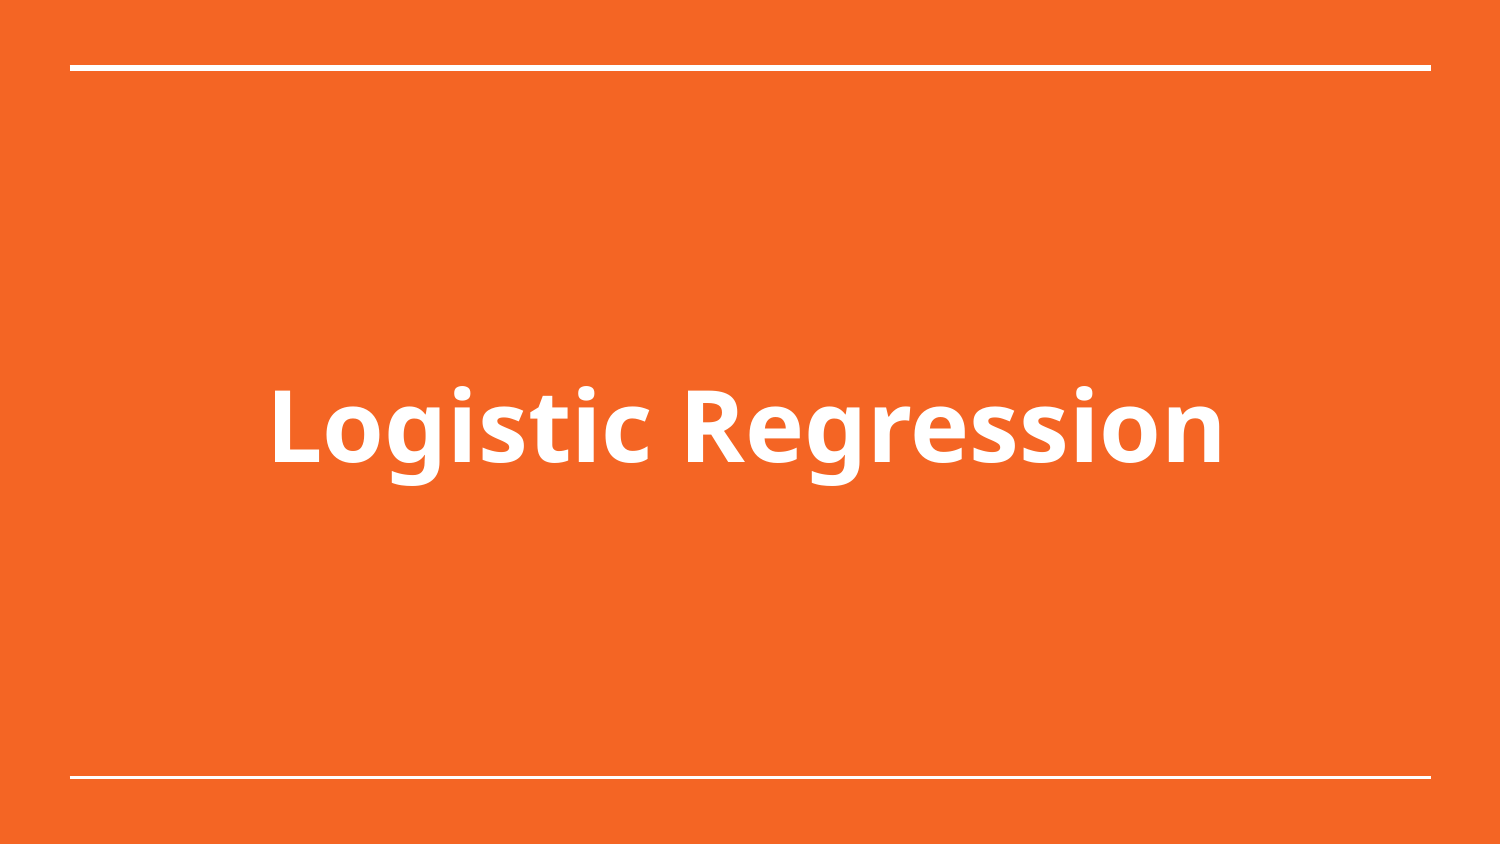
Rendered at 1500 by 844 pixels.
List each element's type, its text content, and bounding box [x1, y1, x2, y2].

title Logistic Regression [66, 296, 1428, 550]
